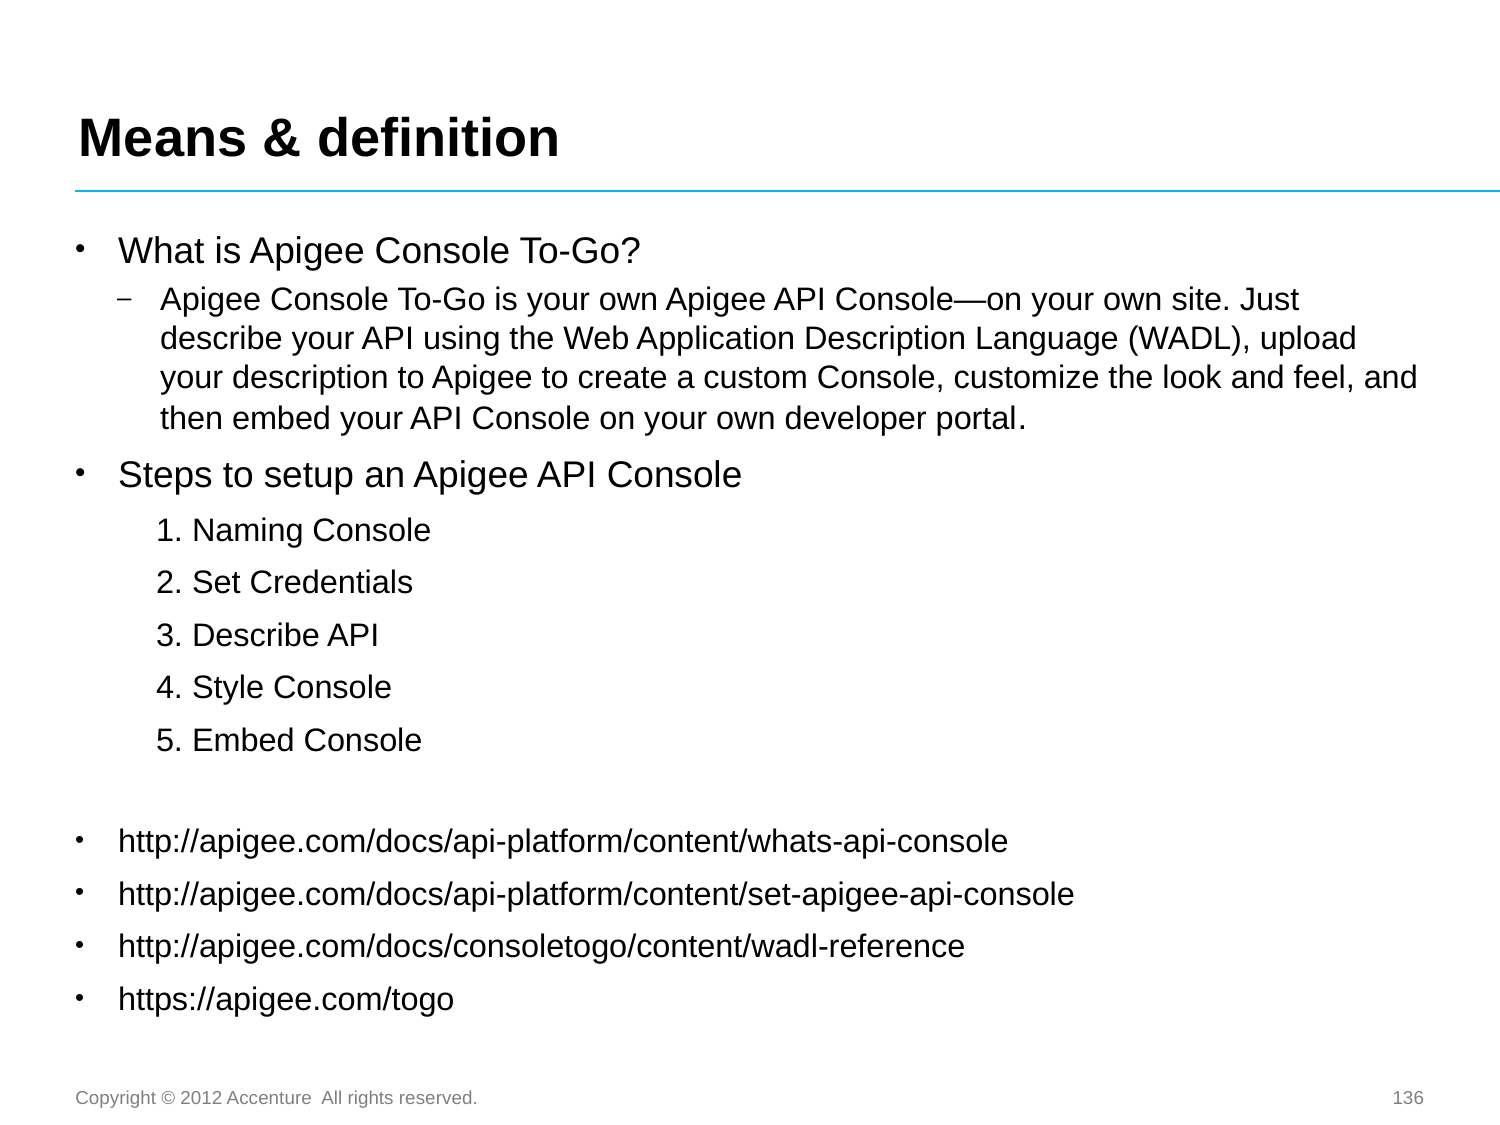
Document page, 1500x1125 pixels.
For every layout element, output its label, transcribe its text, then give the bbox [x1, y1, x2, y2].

title Means & definition [78, 92, 1425, 222]
list What is Apigee Console To-Go? Apigee Console To-Go is your own Apigee API Console—on your own site. Just describe your API using the Web Application Description Language (WADL), upload your description to Apigee to create a custom Console, customize the look and feel, and then embed your API Console on your own developer portal. Steps to setup an Apigee API Console 1. Naming Console 2. Set Credentials 3. Describe API 4. Style Console 5. Embed Console http://apigee.com/docs/api-platform/content/whats-api-console http://apigee.com/docs/api-platform/content/set-apigee-api-console http://apigee.com/docs/consoletogo/content/wadl-reference https://apigee.com/togo [75, 226, 1425, 1018]
